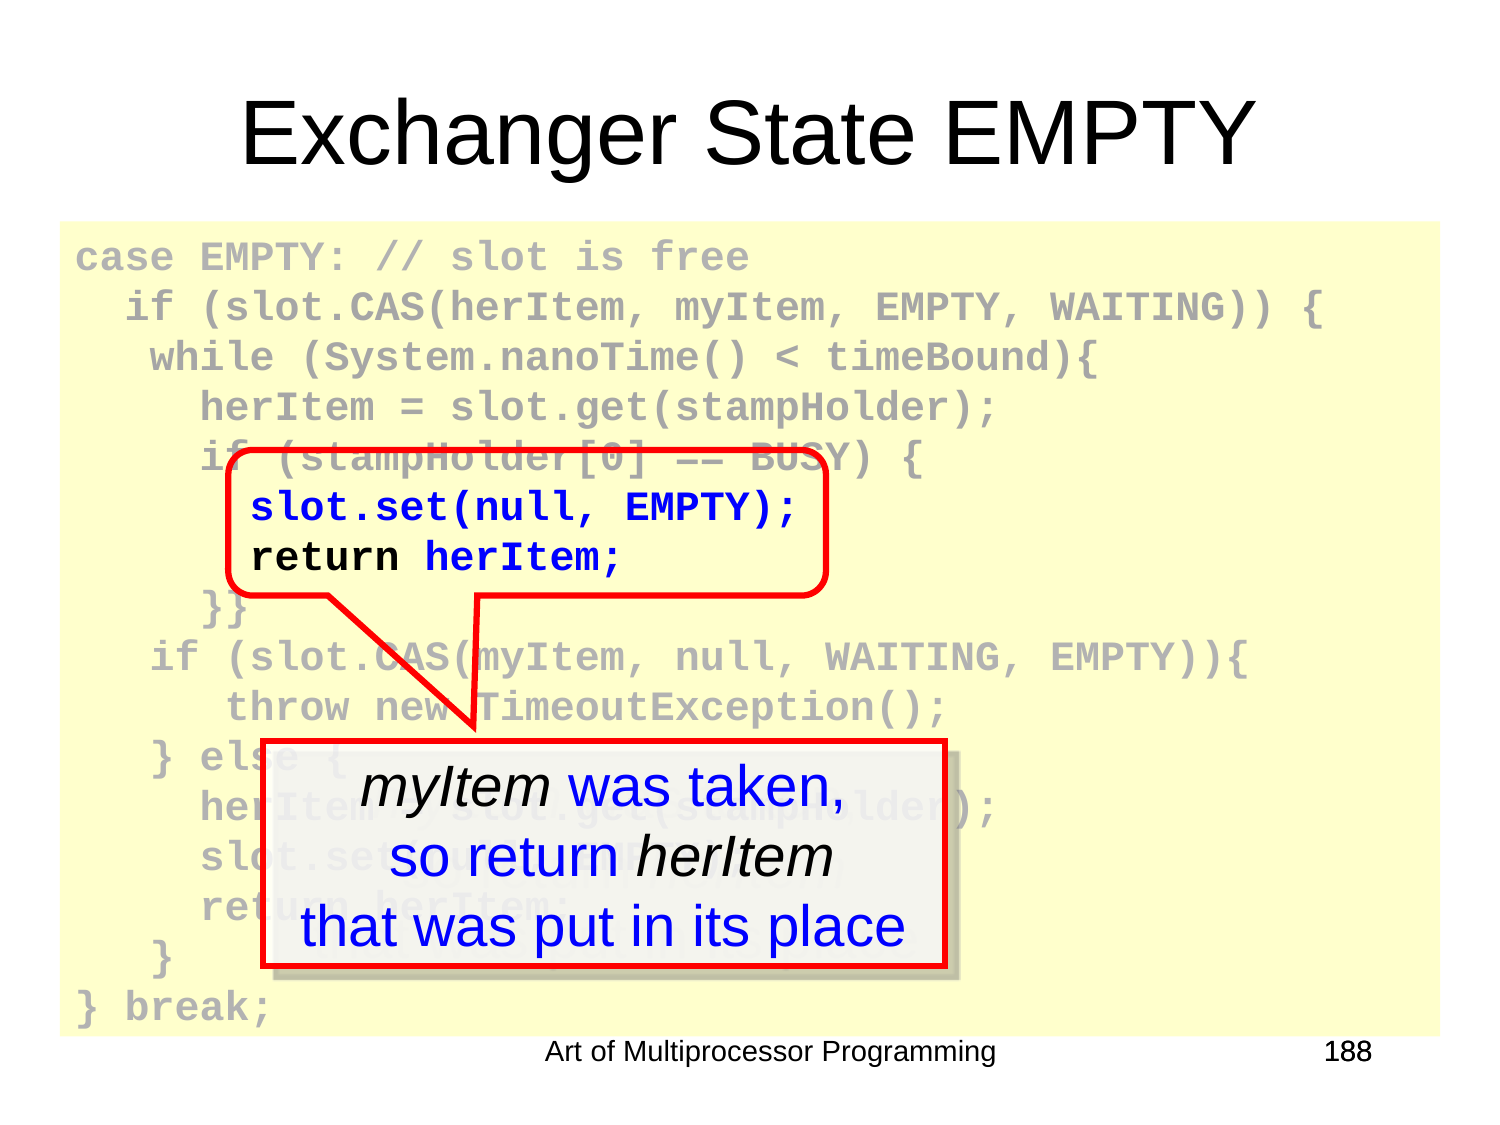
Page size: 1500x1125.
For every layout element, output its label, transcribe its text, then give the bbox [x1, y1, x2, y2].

title Exchanger State EMPTY [112, 33, 1388, 222]
footer Art of Multiprocessor Programming [512, 1037, 1030, 1101]
text_box case EMPTY: // slot is free if (slot.CAS(herItem, myItem, EMPTY, WAITING)) { while (System.nanoTime() < timeBound){ herItem = slot.get(stampHolder); if (stampHolder[0] == BUSY) { slot.set(null, EMPTY); return herItem; }} if (slot.CAS(myItem, null, WAITING, EMPTY)){ throw new TimeoutException(); } else { herItem = slot.get(stampHolder); slot.set(null, EMPTY); return herItem; } } break; [59, 221, 1441, 1037]
text_box 188 [1074, 1037, 1388, 1100]
text_box [228, 449, 826, 727]
text_box myItem was taken, so return herItem that was put in its place [263, 741, 945, 966]
